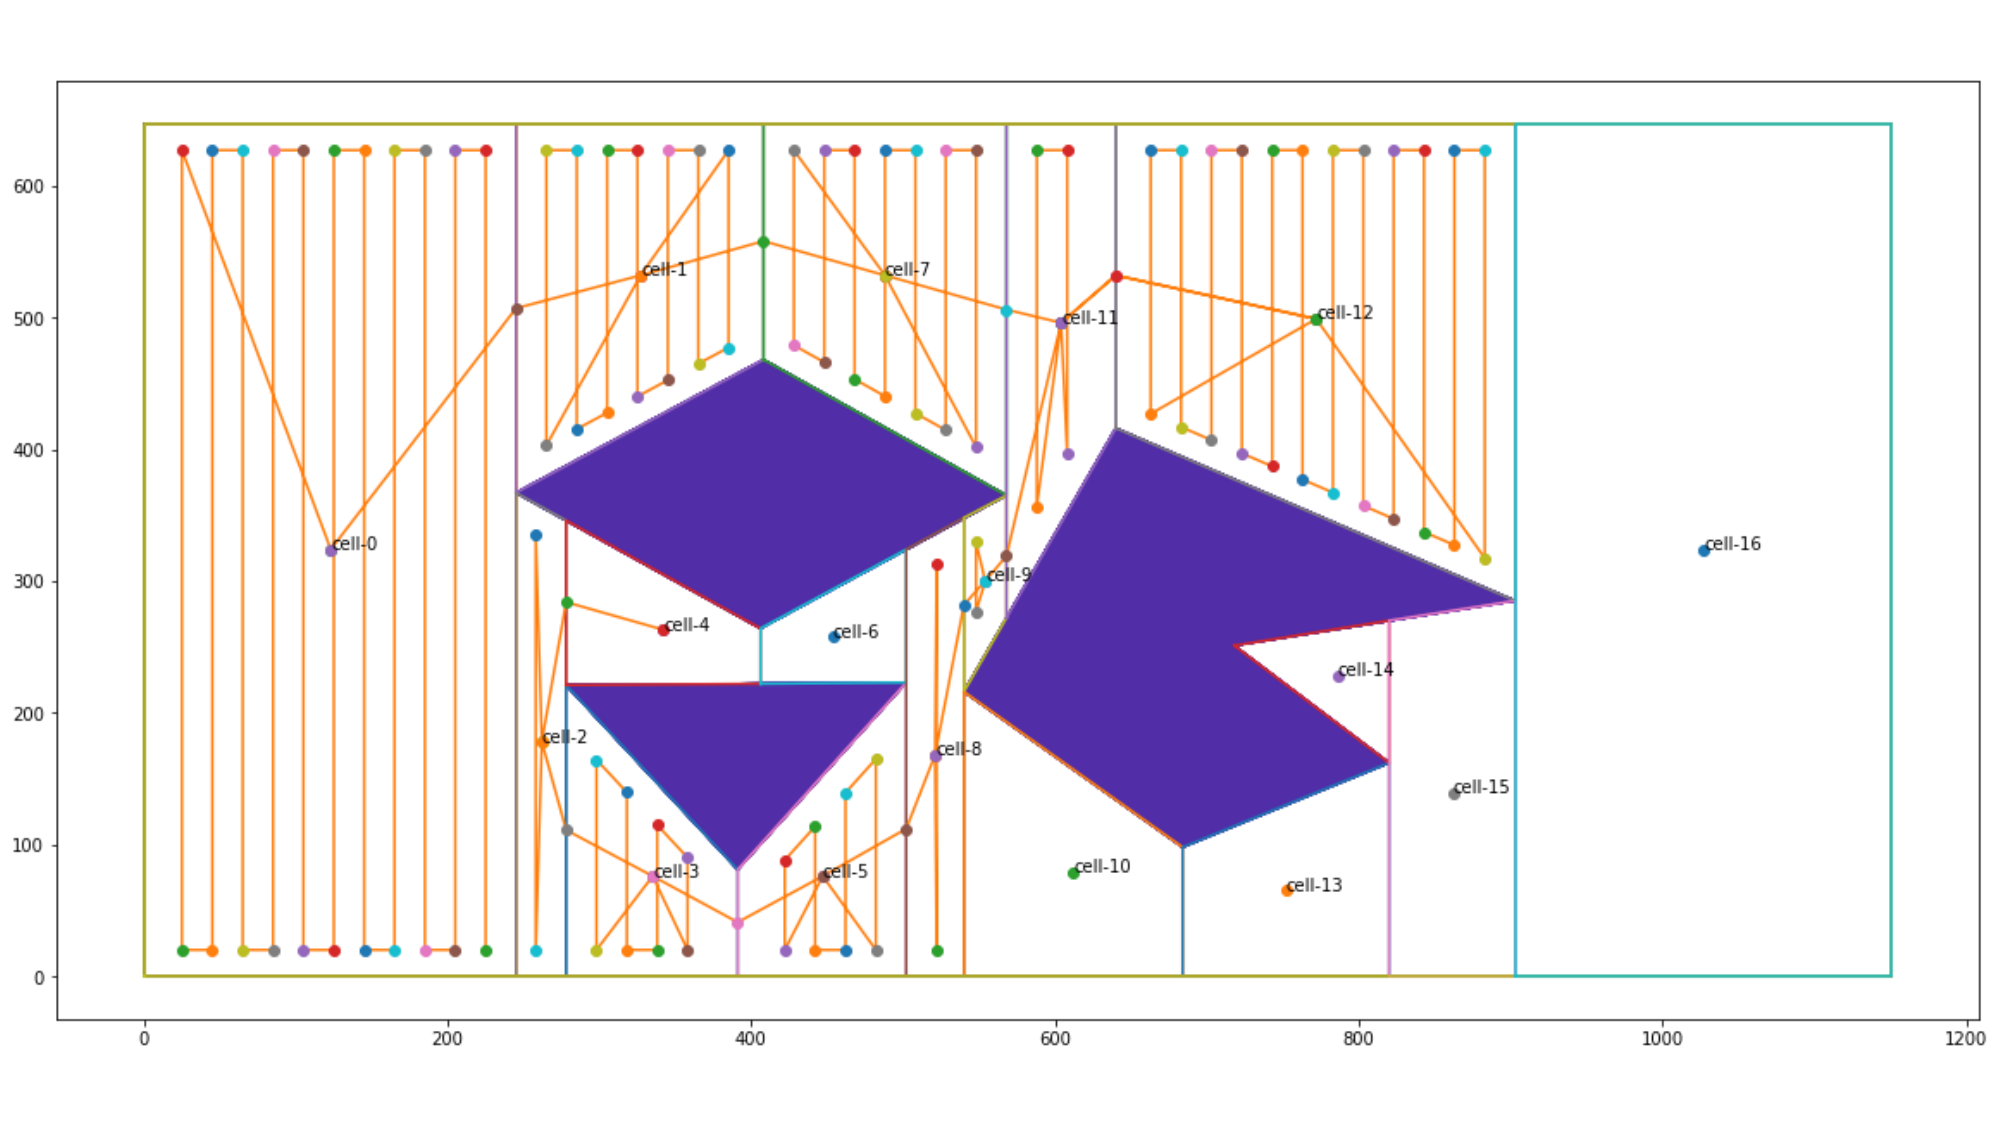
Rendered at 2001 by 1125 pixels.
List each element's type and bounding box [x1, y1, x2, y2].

picture [0, 64, 2000, 1061]
